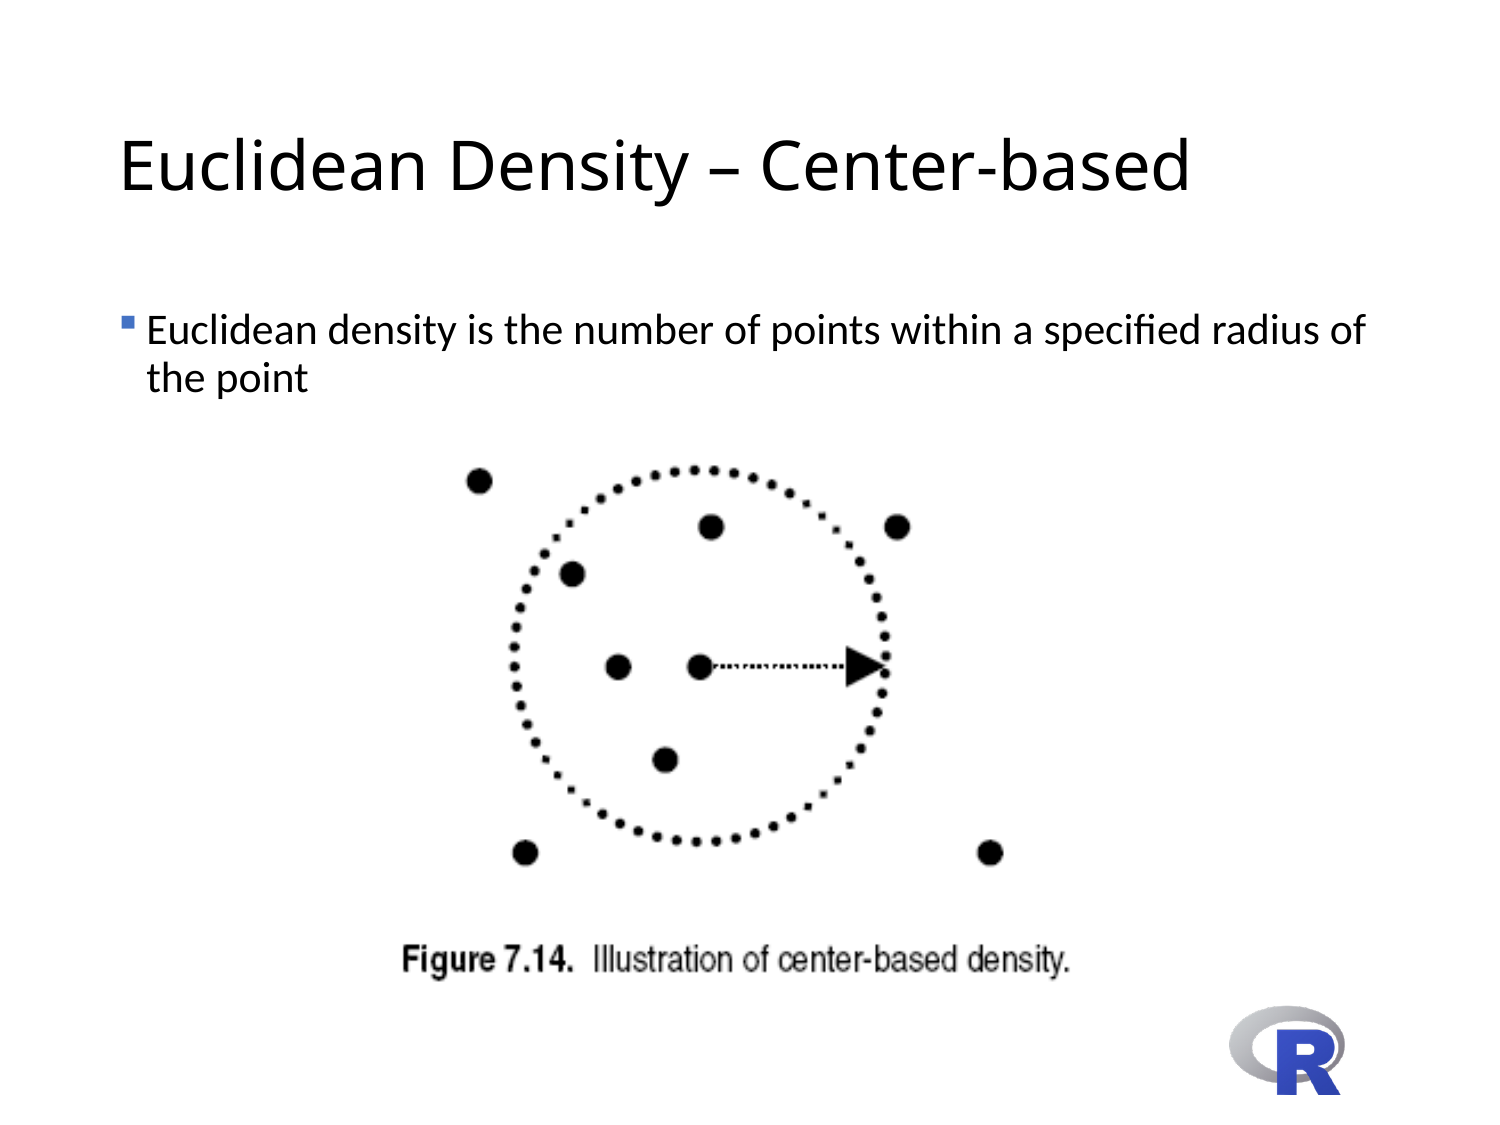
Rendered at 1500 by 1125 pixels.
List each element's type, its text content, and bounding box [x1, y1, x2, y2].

title Euclidean Density – Center-based [103, 59, 1397, 278]
picture [1229, 1005, 1346, 1095]
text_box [249, 398, 1175, 1025]
list Euclidean density is the number of points within a specified radius of the point [103, 299, 1397, 1014]
